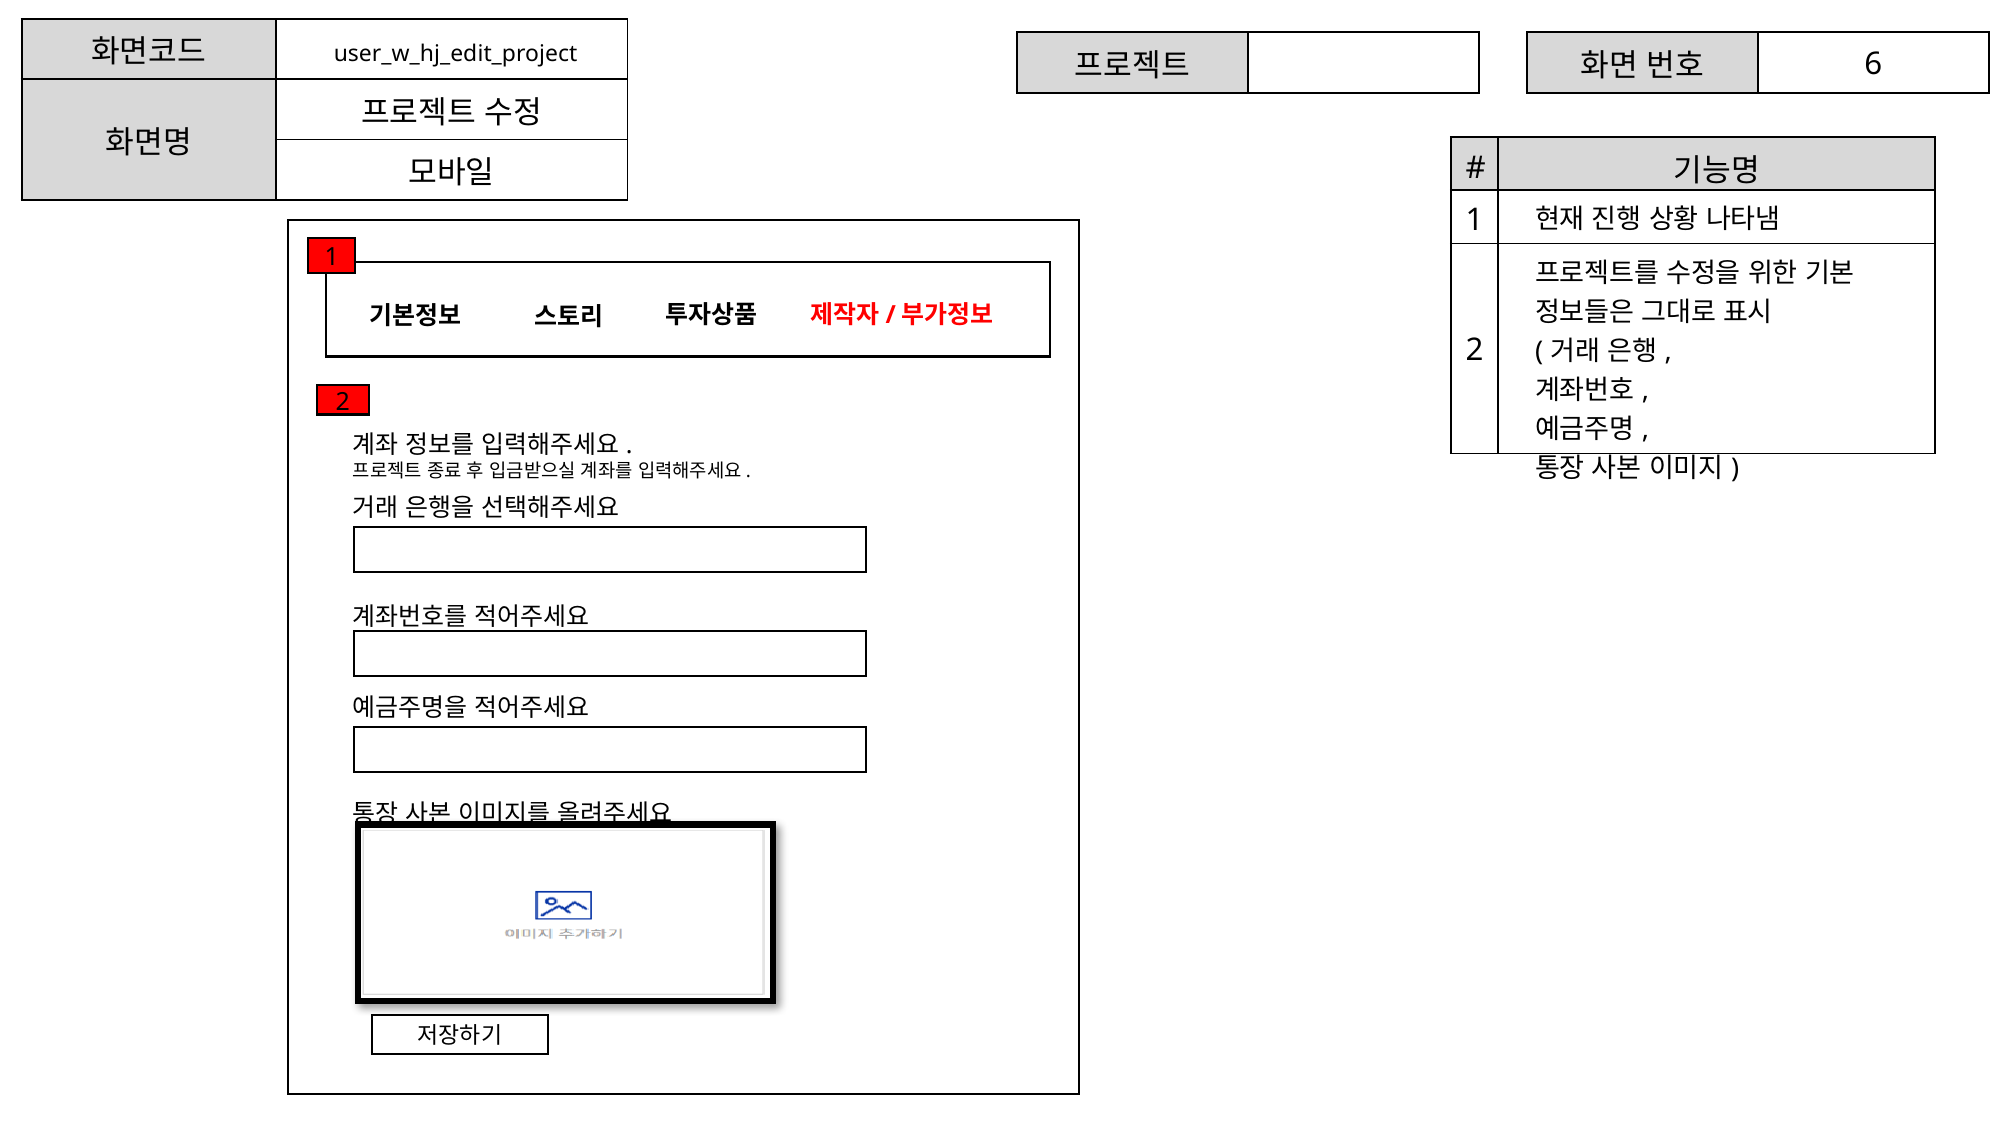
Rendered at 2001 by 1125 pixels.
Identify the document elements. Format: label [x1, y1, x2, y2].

table_cell [1499, 244, 1934, 453]
table_header [23, 20, 275, 78]
table_header [1759, 33, 1988, 92]
table_header [1018, 33, 1247, 92]
table_cell [1452, 244, 1497, 453]
table_cell [23, 80, 275, 199]
table_header [1452, 138, 1497, 189]
table_cell [1499, 191, 1934, 243]
table_header [277, 20, 627, 78]
table_cell [277, 80, 627, 139]
table_cell [277, 140, 627, 199]
text_box [287, 219, 1117, 1095]
table_header [1528, 33, 1757, 92]
table_header [1499, 138, 1934, 189]
table_header [1249, 33, 1478, 92]
table_cell [1452, 191, 1497, 243]
